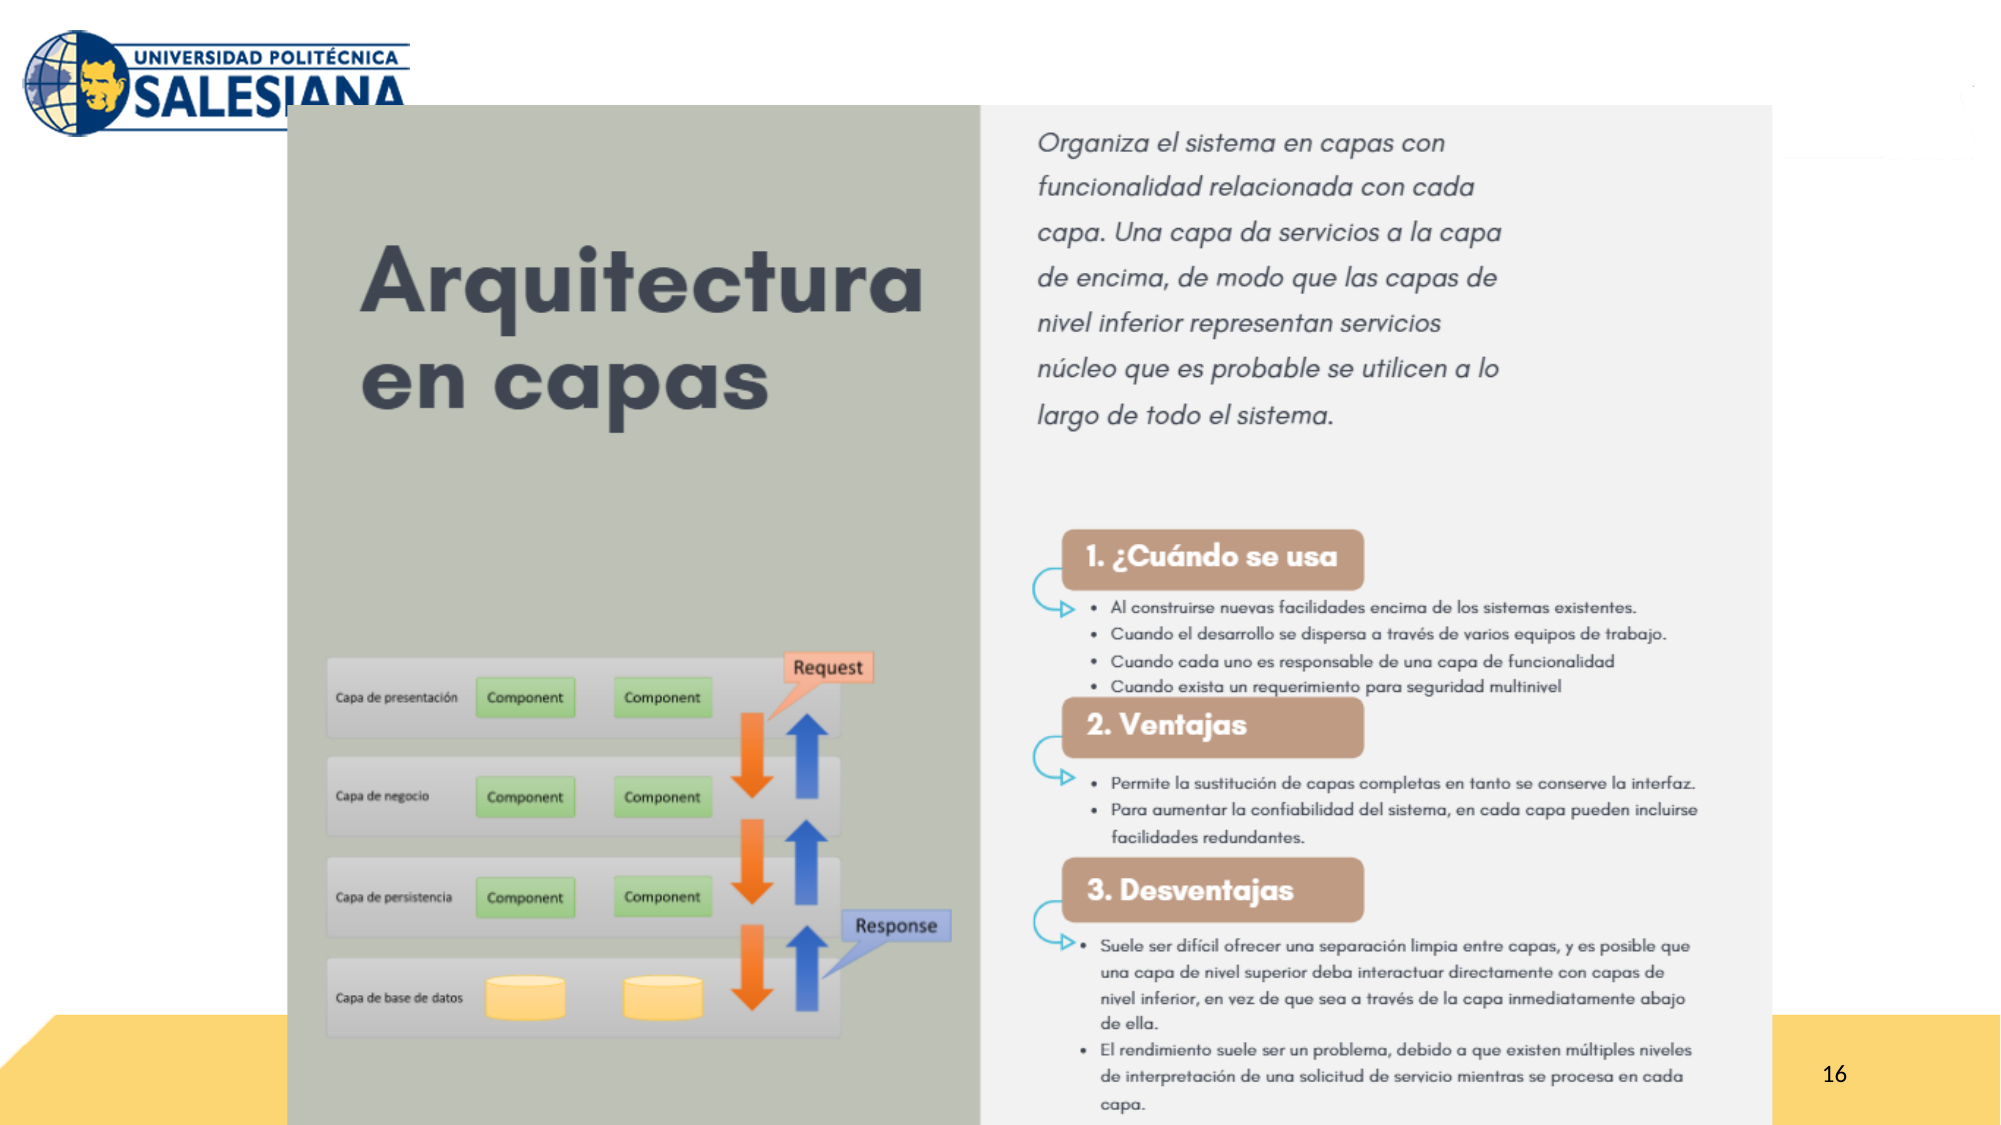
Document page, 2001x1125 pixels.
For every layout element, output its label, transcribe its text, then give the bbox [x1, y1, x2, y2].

slide_number 16 [1773, 1042, 1863, 1103]
picture [0, 0, 2001, 1125]
